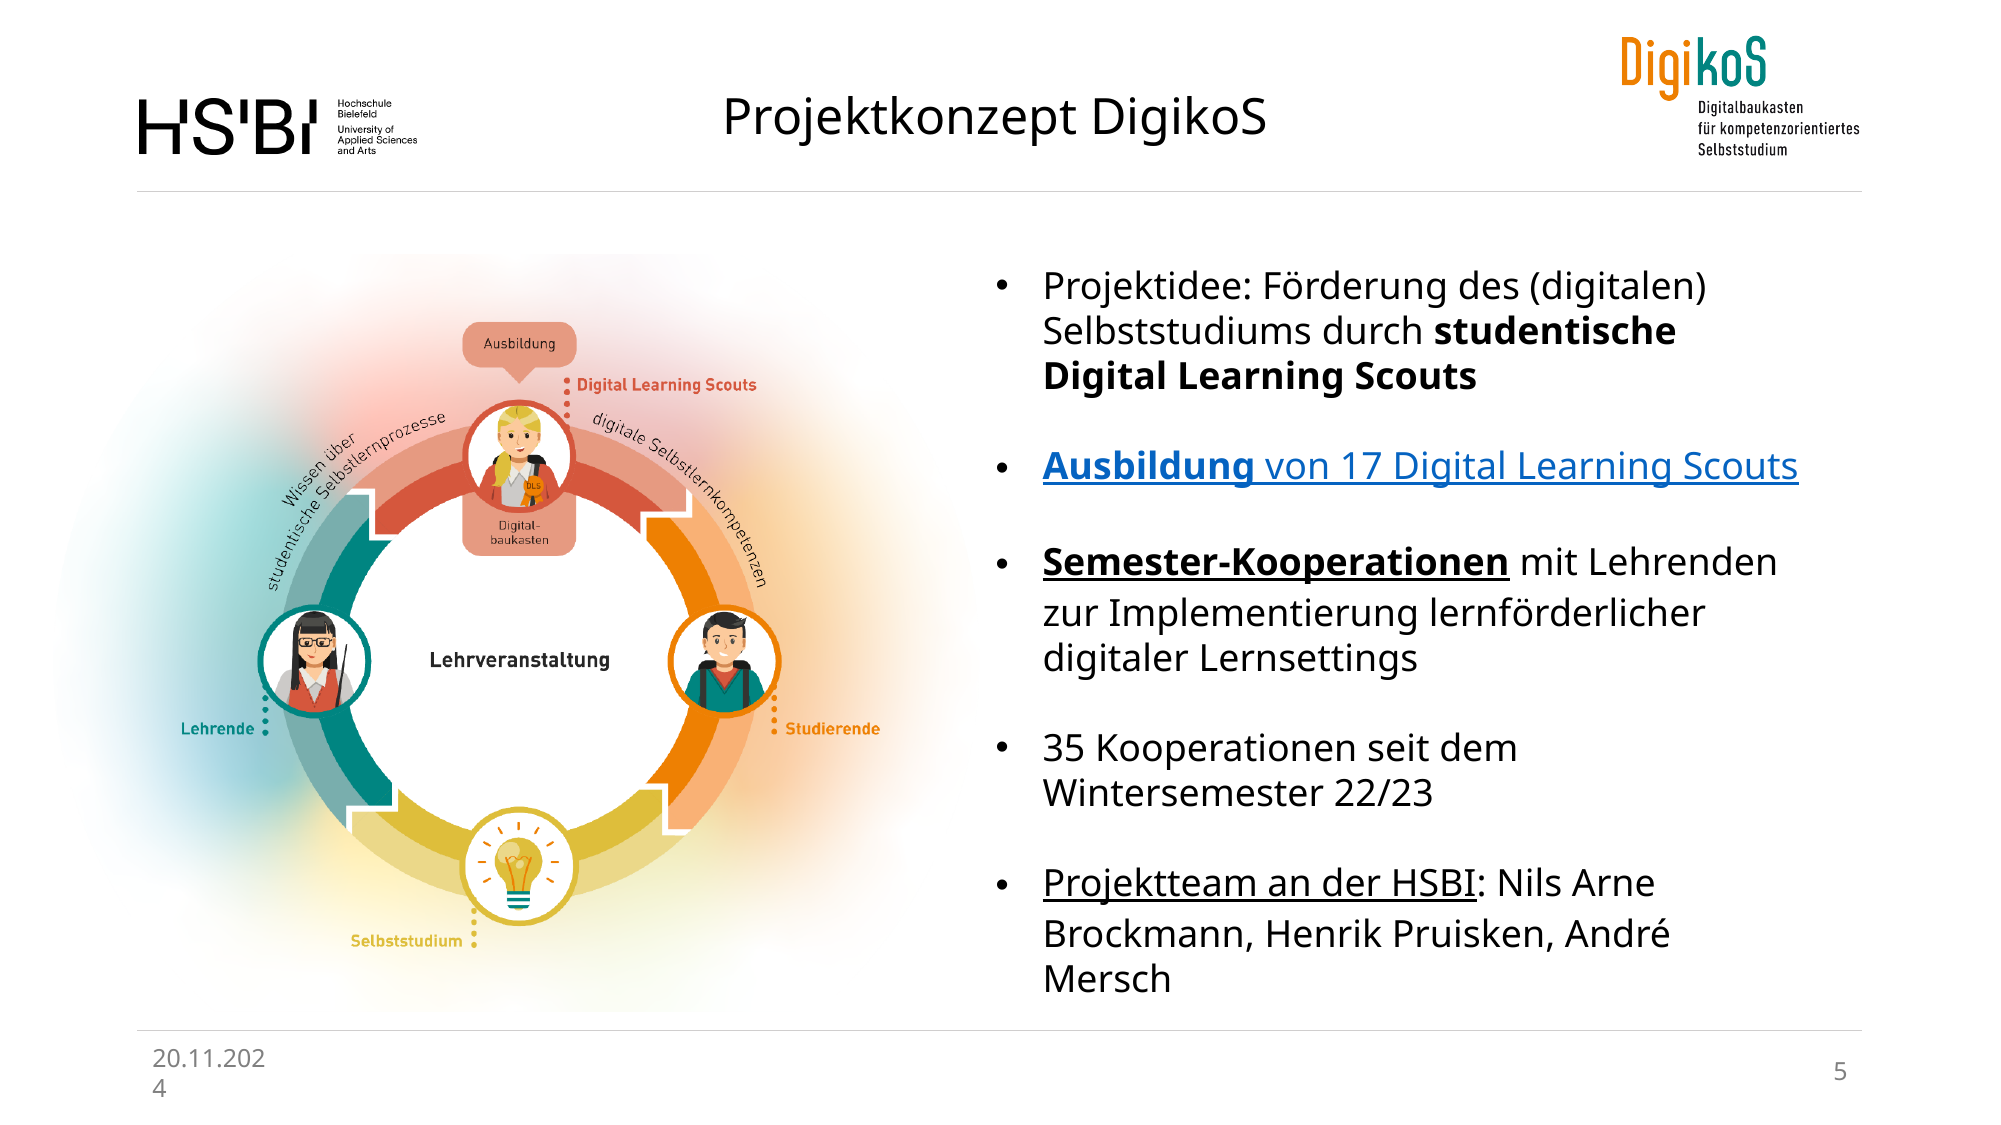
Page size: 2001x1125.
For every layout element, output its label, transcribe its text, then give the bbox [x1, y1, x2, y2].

picture [139, 98, 417, 155]
list Projektkonzept DigikoS [448, 84, 1542, 190]
picture [1584, 0, 1895, 192]
picture [53, 254, 996, 1012]
text_box Projektidee: Förderung des (digitalen) Selbststudiums durch studentische Digital Learning Scouts Ausbildung von 17 Digital Learning Scouts Semester-Kooperationen mit Lehrenden zur Implementierung lernförderlicher digitaler Lernsettings 35 Kooperationen seit dem Wintersemester 22/23 Projektteam an der HSBI: Nils Arne Brockmann, Henrik Pruisken, André Mersch [980, 254, 1818, 1125]
